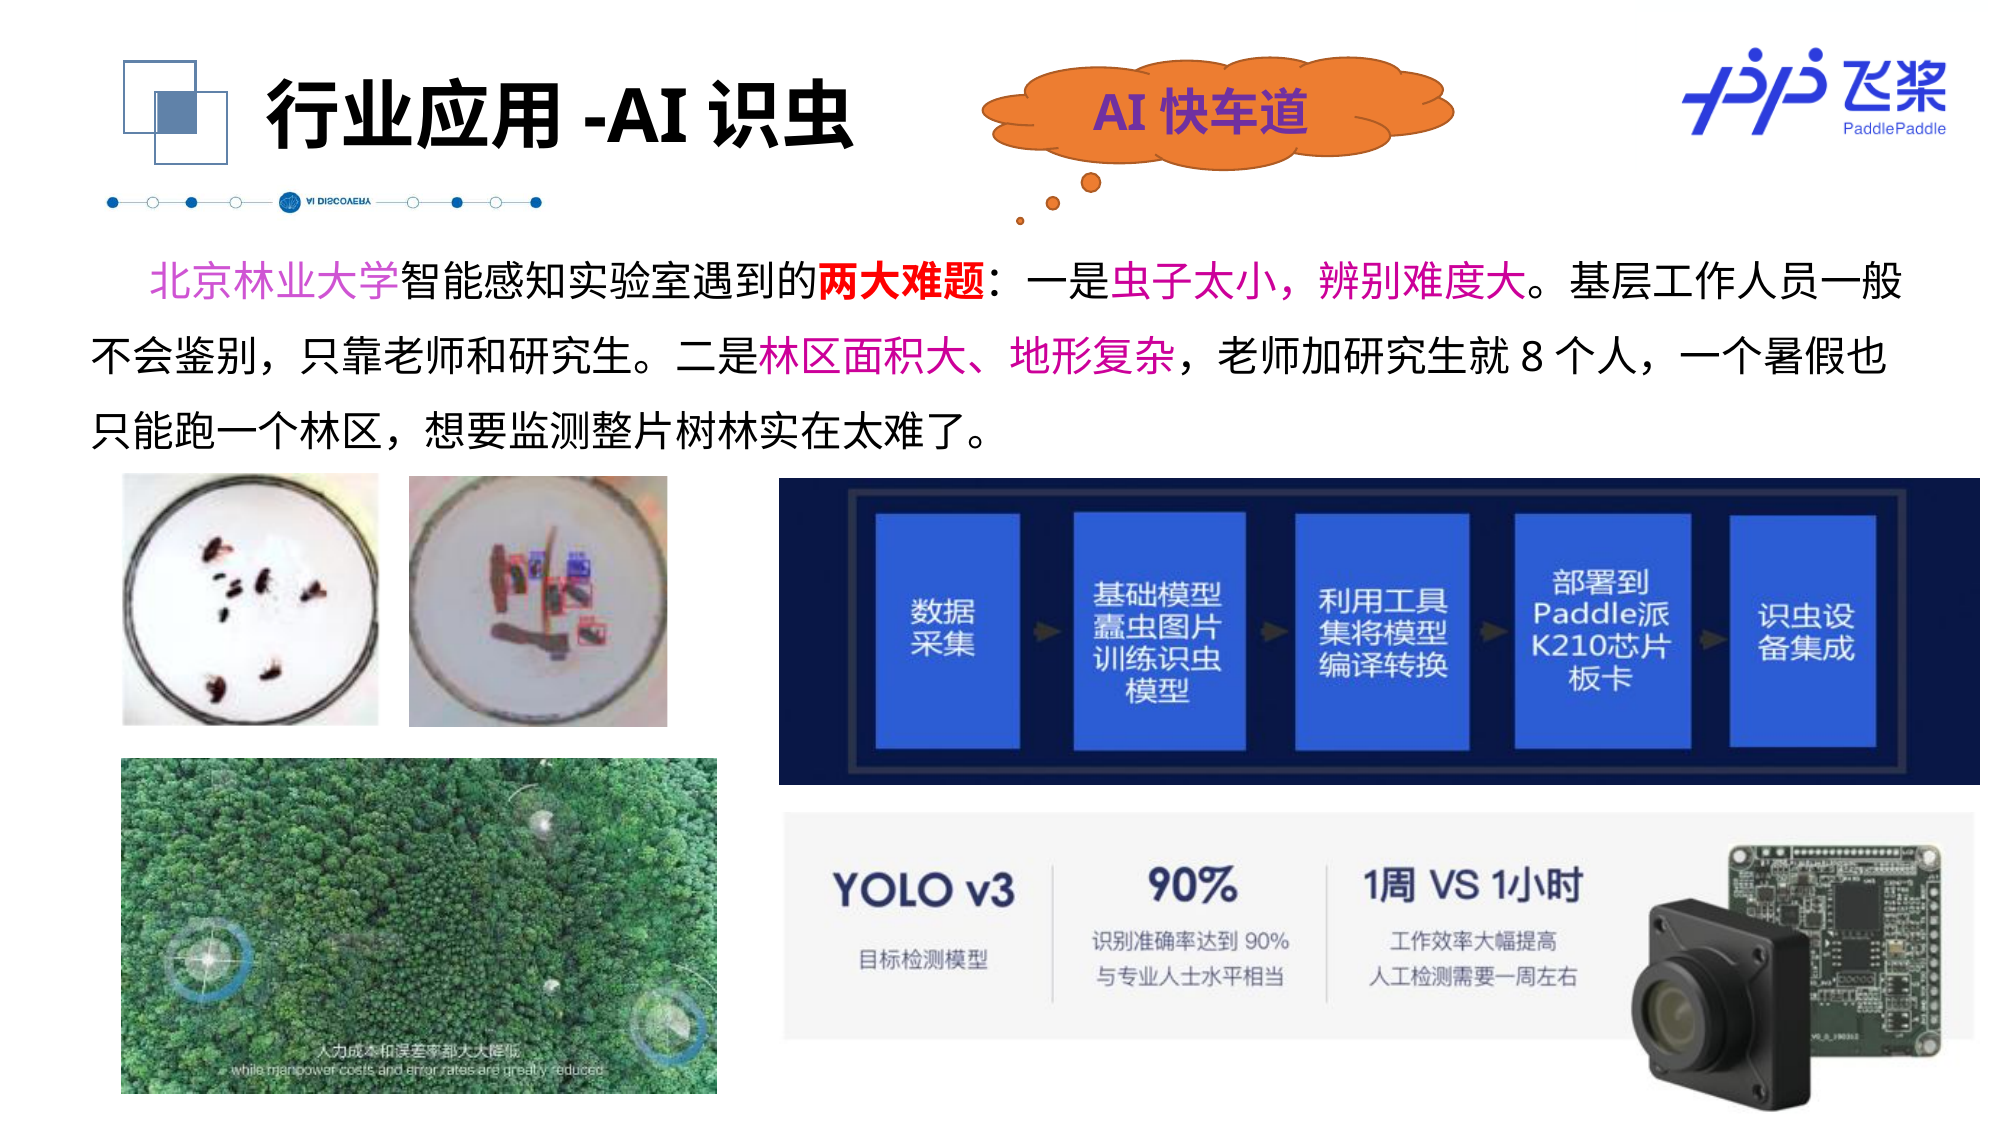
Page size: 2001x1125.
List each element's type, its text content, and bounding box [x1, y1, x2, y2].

picture [779, 812, 1980, 1125]
picture [1635, 0, 1988, 173]
text_box 行业应用-AI识虫 [250, 60, 1135, 166]
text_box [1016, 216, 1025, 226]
text_box AI快车道 [1045, 195, 1061, 211]
text_box 北京林业大学智能感知实验室遇到的两大难题：一是虫子太小，辨别难度大。基层工作人员一般不会鉴别，只靠老师和研究生。二是林区面积大、地形复杂，老师加研究生就8个人，一个暑假也只能跑一个林区，想要监测整片树林实在太难了。 [76, 222, 1927, 463]
picture [409, 476, 668, 727]
text_box AI快车道 [1080, 172, 1102, 194]
picture [121, 758, 718, 1094]
picture [121, 473, 381, 726]
picture [95, 180, 550, 222]
text_box AI快车道 [981, 56, 1455, 172]
picture [779, 478, 1980, 785]
